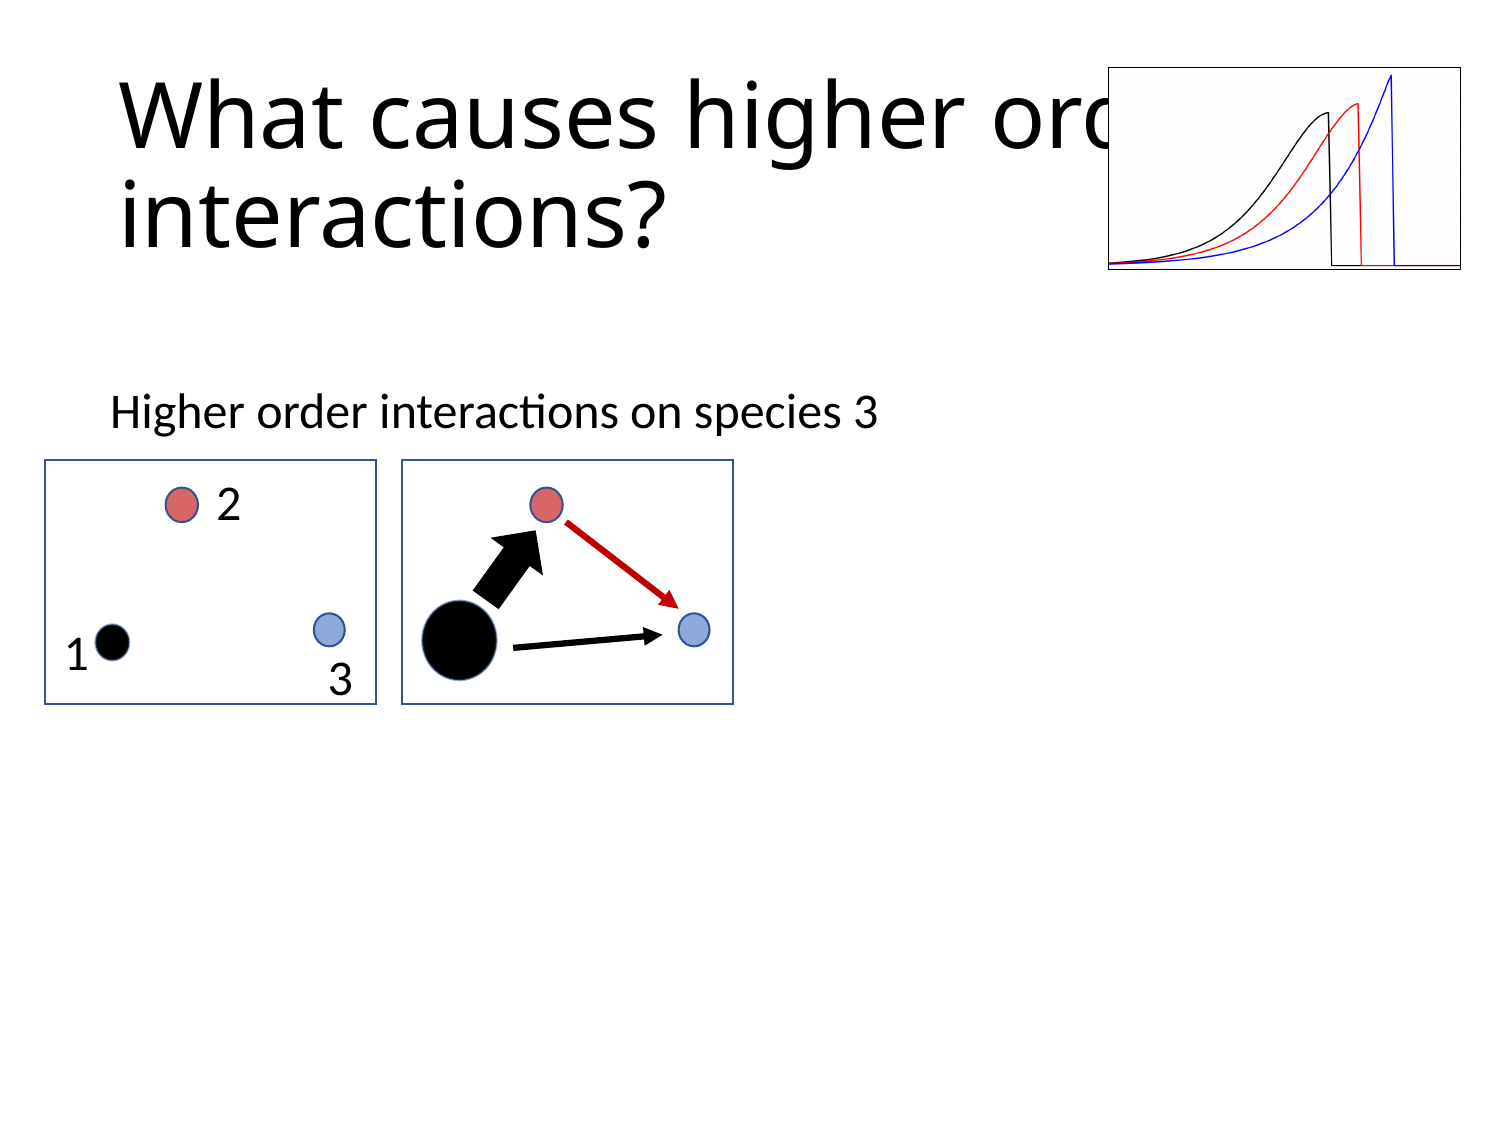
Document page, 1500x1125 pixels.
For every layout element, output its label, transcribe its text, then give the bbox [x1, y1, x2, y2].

title What causes higher order interactions? [103, 59, 1397, 278]
picture [1108, 67, 1461, 270]
text_box [44, 459, 377, 705]
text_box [513, 634, 663, 648]
text_box 3 [312, 705, 343, 713]
text_box [401, 459, 734, 705]
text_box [565, 521, 679, 609]
text_box [472, 530, 544, 610]
text_box Higher order interactions on species 3 [95, 370, 969, 446]
